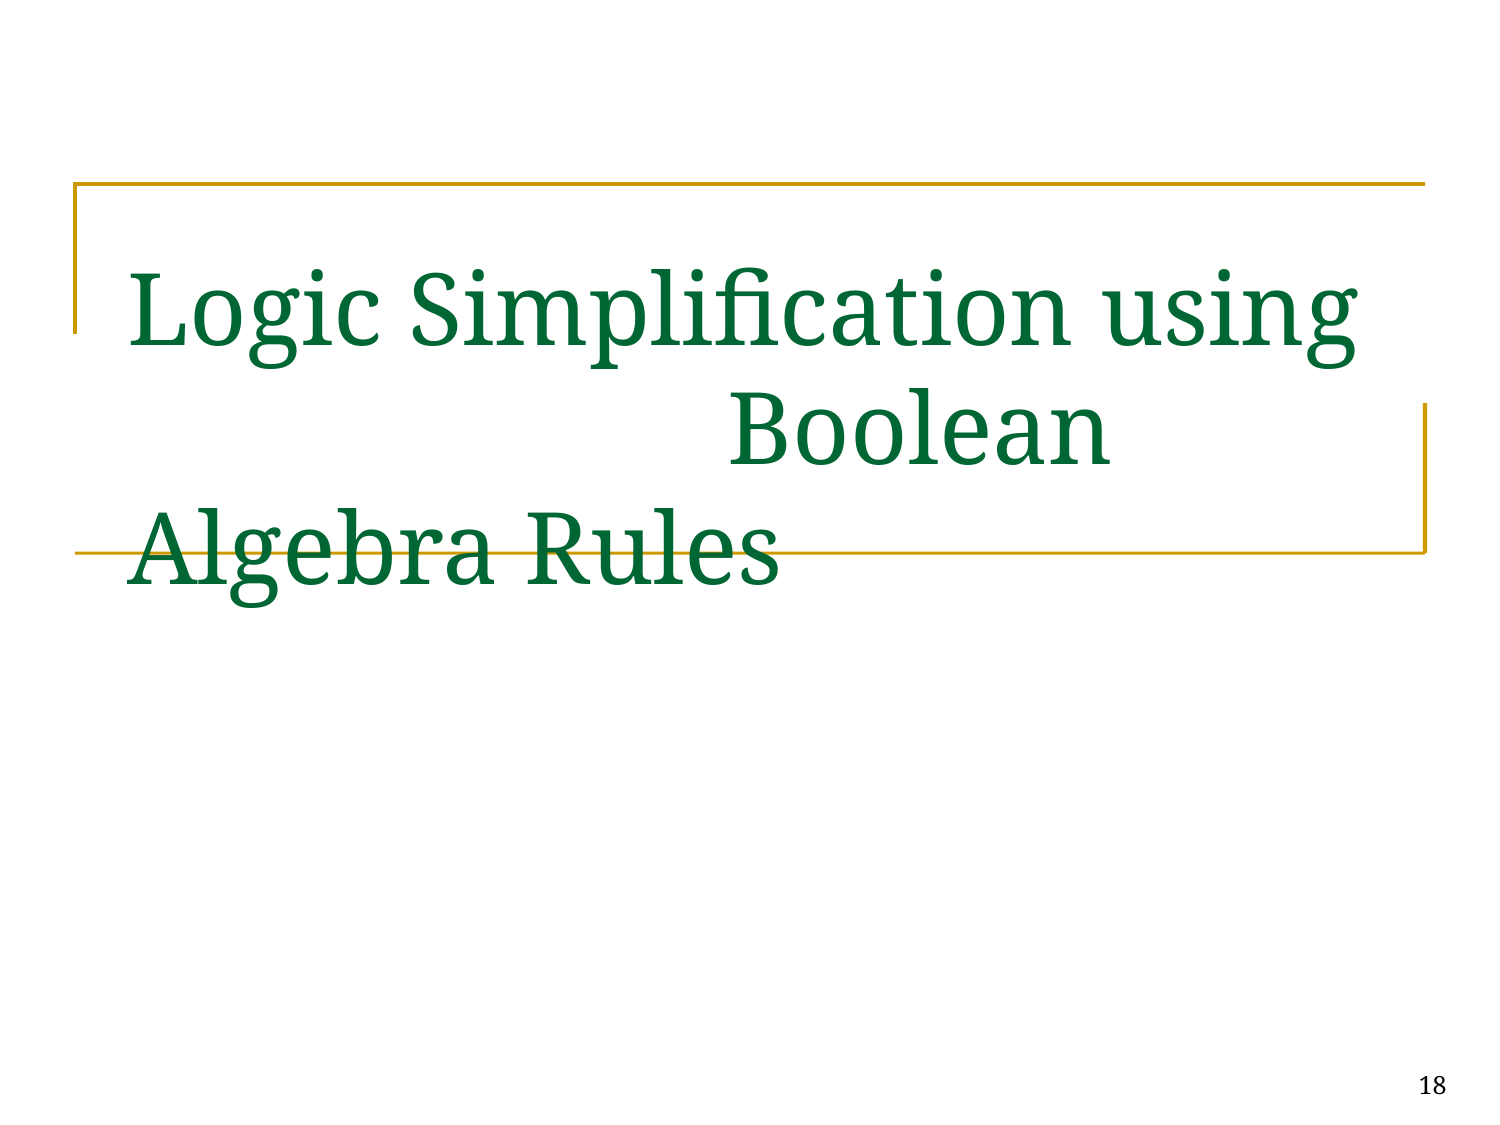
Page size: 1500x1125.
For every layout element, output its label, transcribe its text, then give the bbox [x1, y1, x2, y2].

slide_number 18 [1111, 1036, 1462, 1112]
title Logic Simplification using Boolean Algebra Rules [112, 237, 1413, 525]
